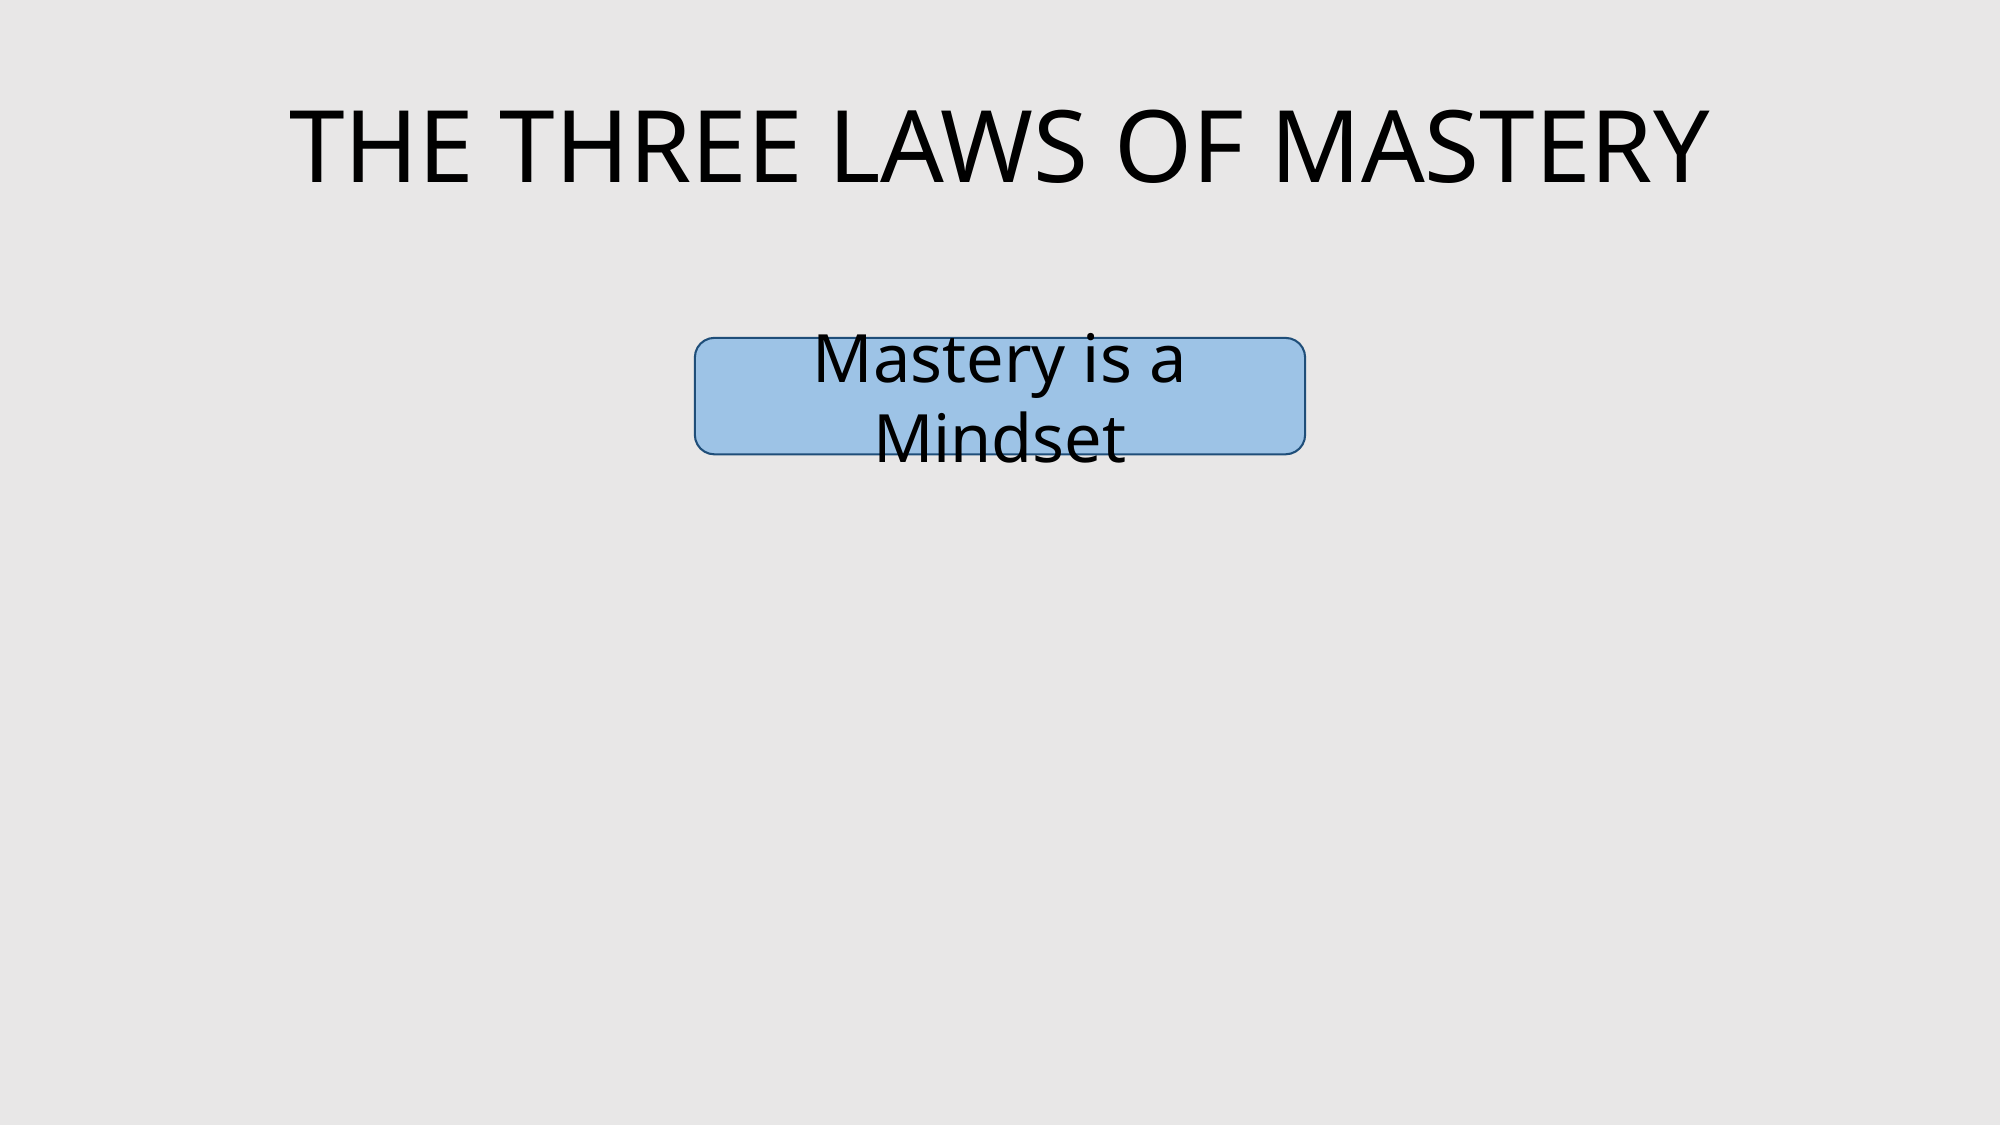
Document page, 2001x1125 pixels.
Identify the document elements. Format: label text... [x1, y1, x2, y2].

title The Three Laws of Mastery [0, 41, 2000, 260]
text_box Mastery is a Mindset [693, 336, 1307, 456]
